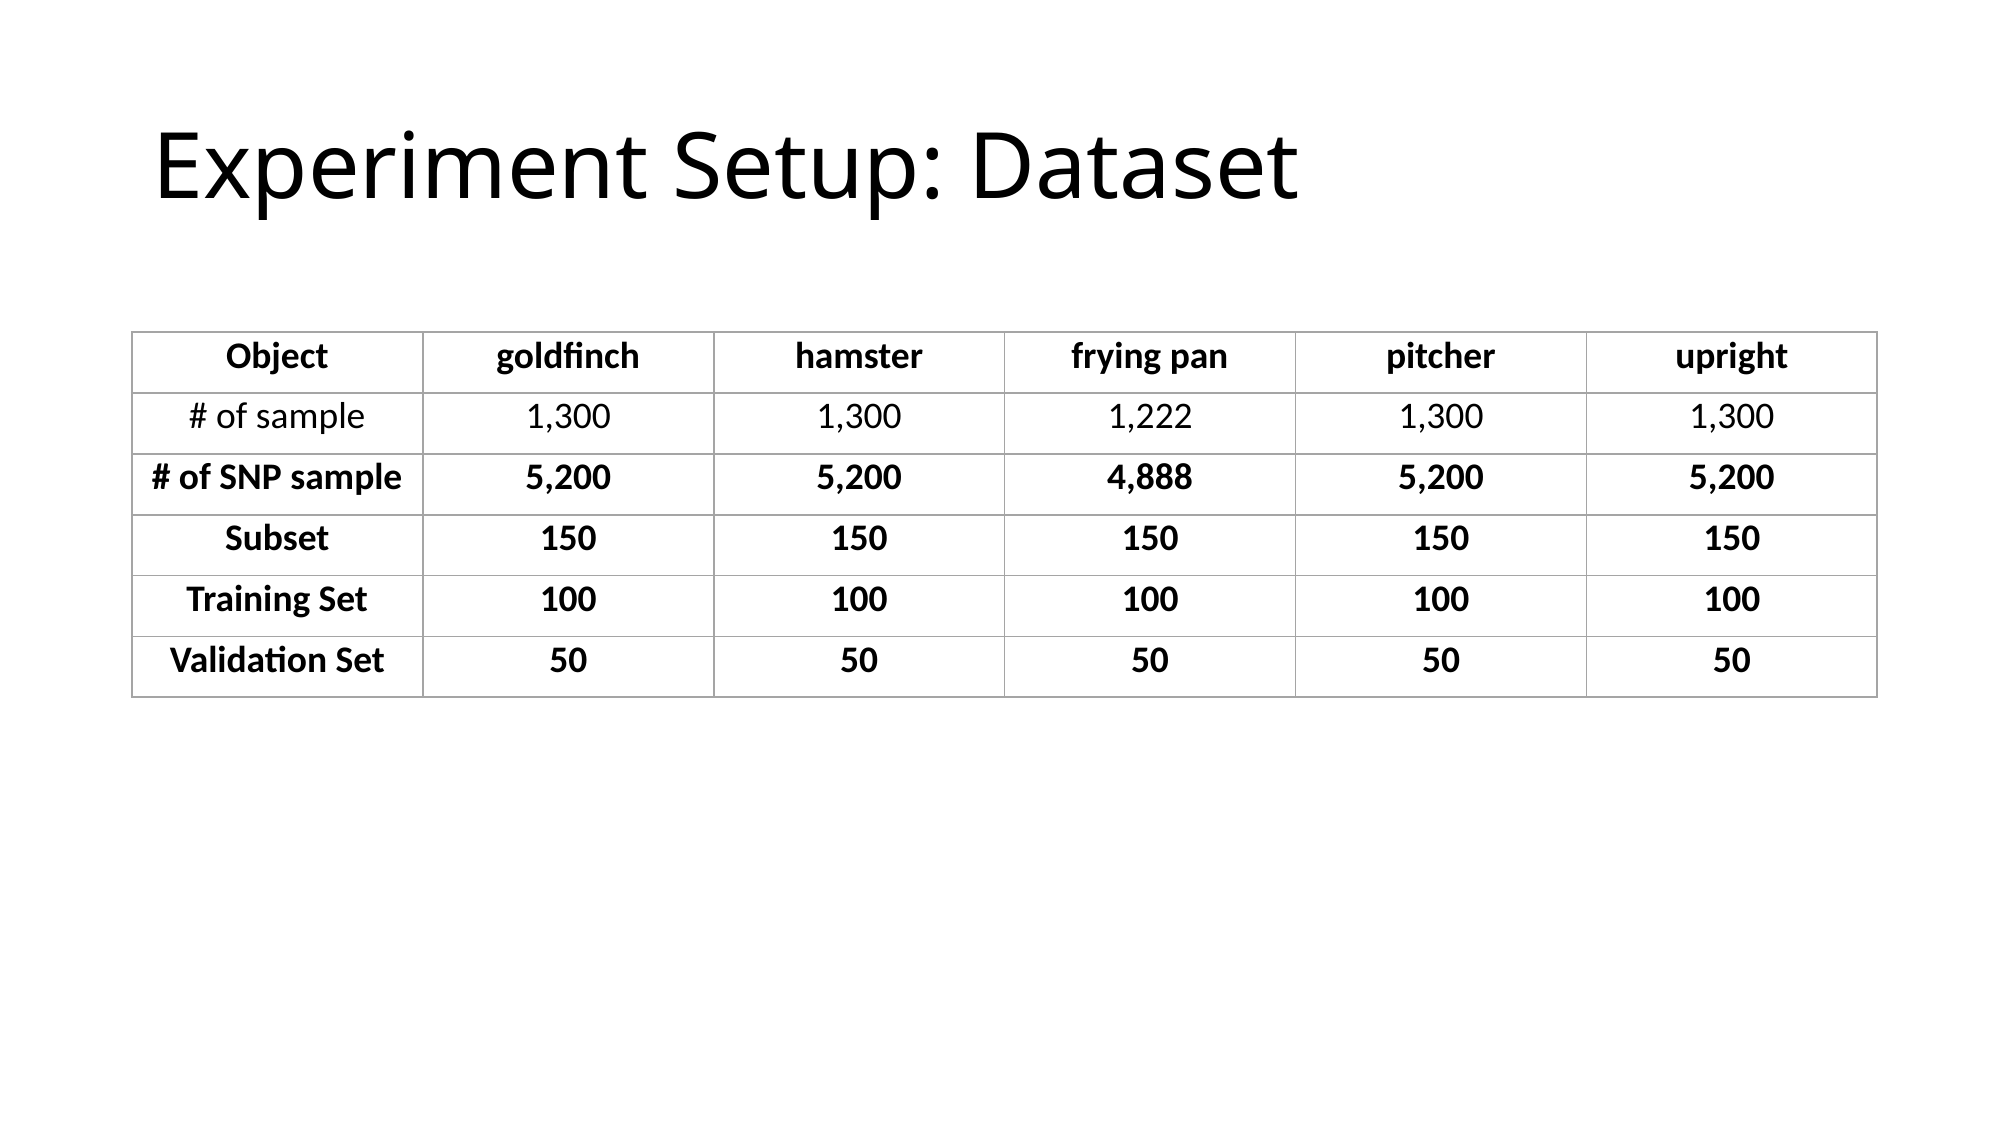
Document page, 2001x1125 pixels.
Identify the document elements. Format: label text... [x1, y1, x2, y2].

table_cell 100 [1587, 576, 1876, 636]
table_header hamster [715, 333, 1004, 392]
table_cell 50 [1587, 637, 1876, 696]
table_cell Training Set [133, 576, 422, 636]
table_header upright [1587, 333, 1876, 392]
table_cell 150 [1296, 516, 1586, 575]
table_cell 150 [715, 516, 1004, 575]
table_cell 100 [1005, 576, 1295, 636]
table_cell # of sample [133, 394, 422, 453]
table_cell 5,200 [715, 455, 1004, 514]
table_cell 5,200 [1587, 455, 1876, 514]
table_cell 50 [1005, 637, 1295, 696]
table_cell 1,300 [424, 394, 713, 453]
table_cell 150 [424, 516, 713, 575]
table_cell 1,300 [1296, 394, 1586, 453]
table_cell 1,300 [1587, 394, 1876, 453]
table_header pitcher [1296, 333, 1586, 392]
title Experiment Setup: Dataset [137, 59, 1863, 278]
table_cell 1,300 [715, 394, 1004, 453]
table_header frying pan [1005, 333, 1295, 392]
table_cell 5,200 [1296, 455, 1586, 514]
table_cell 50 [424, 637, 713, 696]
table_cell Validation Set [133, 637, 422, 696]
table_header goldfinch [424, 333, 713, 392]
table_cell 100 [424, 576, 713, 636]
table_cell 150 [1587, 516, 1876, 575]
table_cell 50 [1296, 637, 1586, 696]
table_cell # of SNP sample [133, 455, 422, 514]
table_cell 1,222 [1005, 394, 1295, 453]
table_cell 50 [715, 637, 1004, 696]
table_cell 100 [715, 576, 1004, 636]
table_header Object [133, 333, 422, 392]
table_cell Subset [133, 516, 422, 575]
table_cell 4,888 [1005, 455, 1295, 514]
table_cell 100 [1296, 576, 1586, 636]
table_cell 150 [1005, 516, 1295, 575]
table_cell 5,200 [424, 455, 713, 514]
